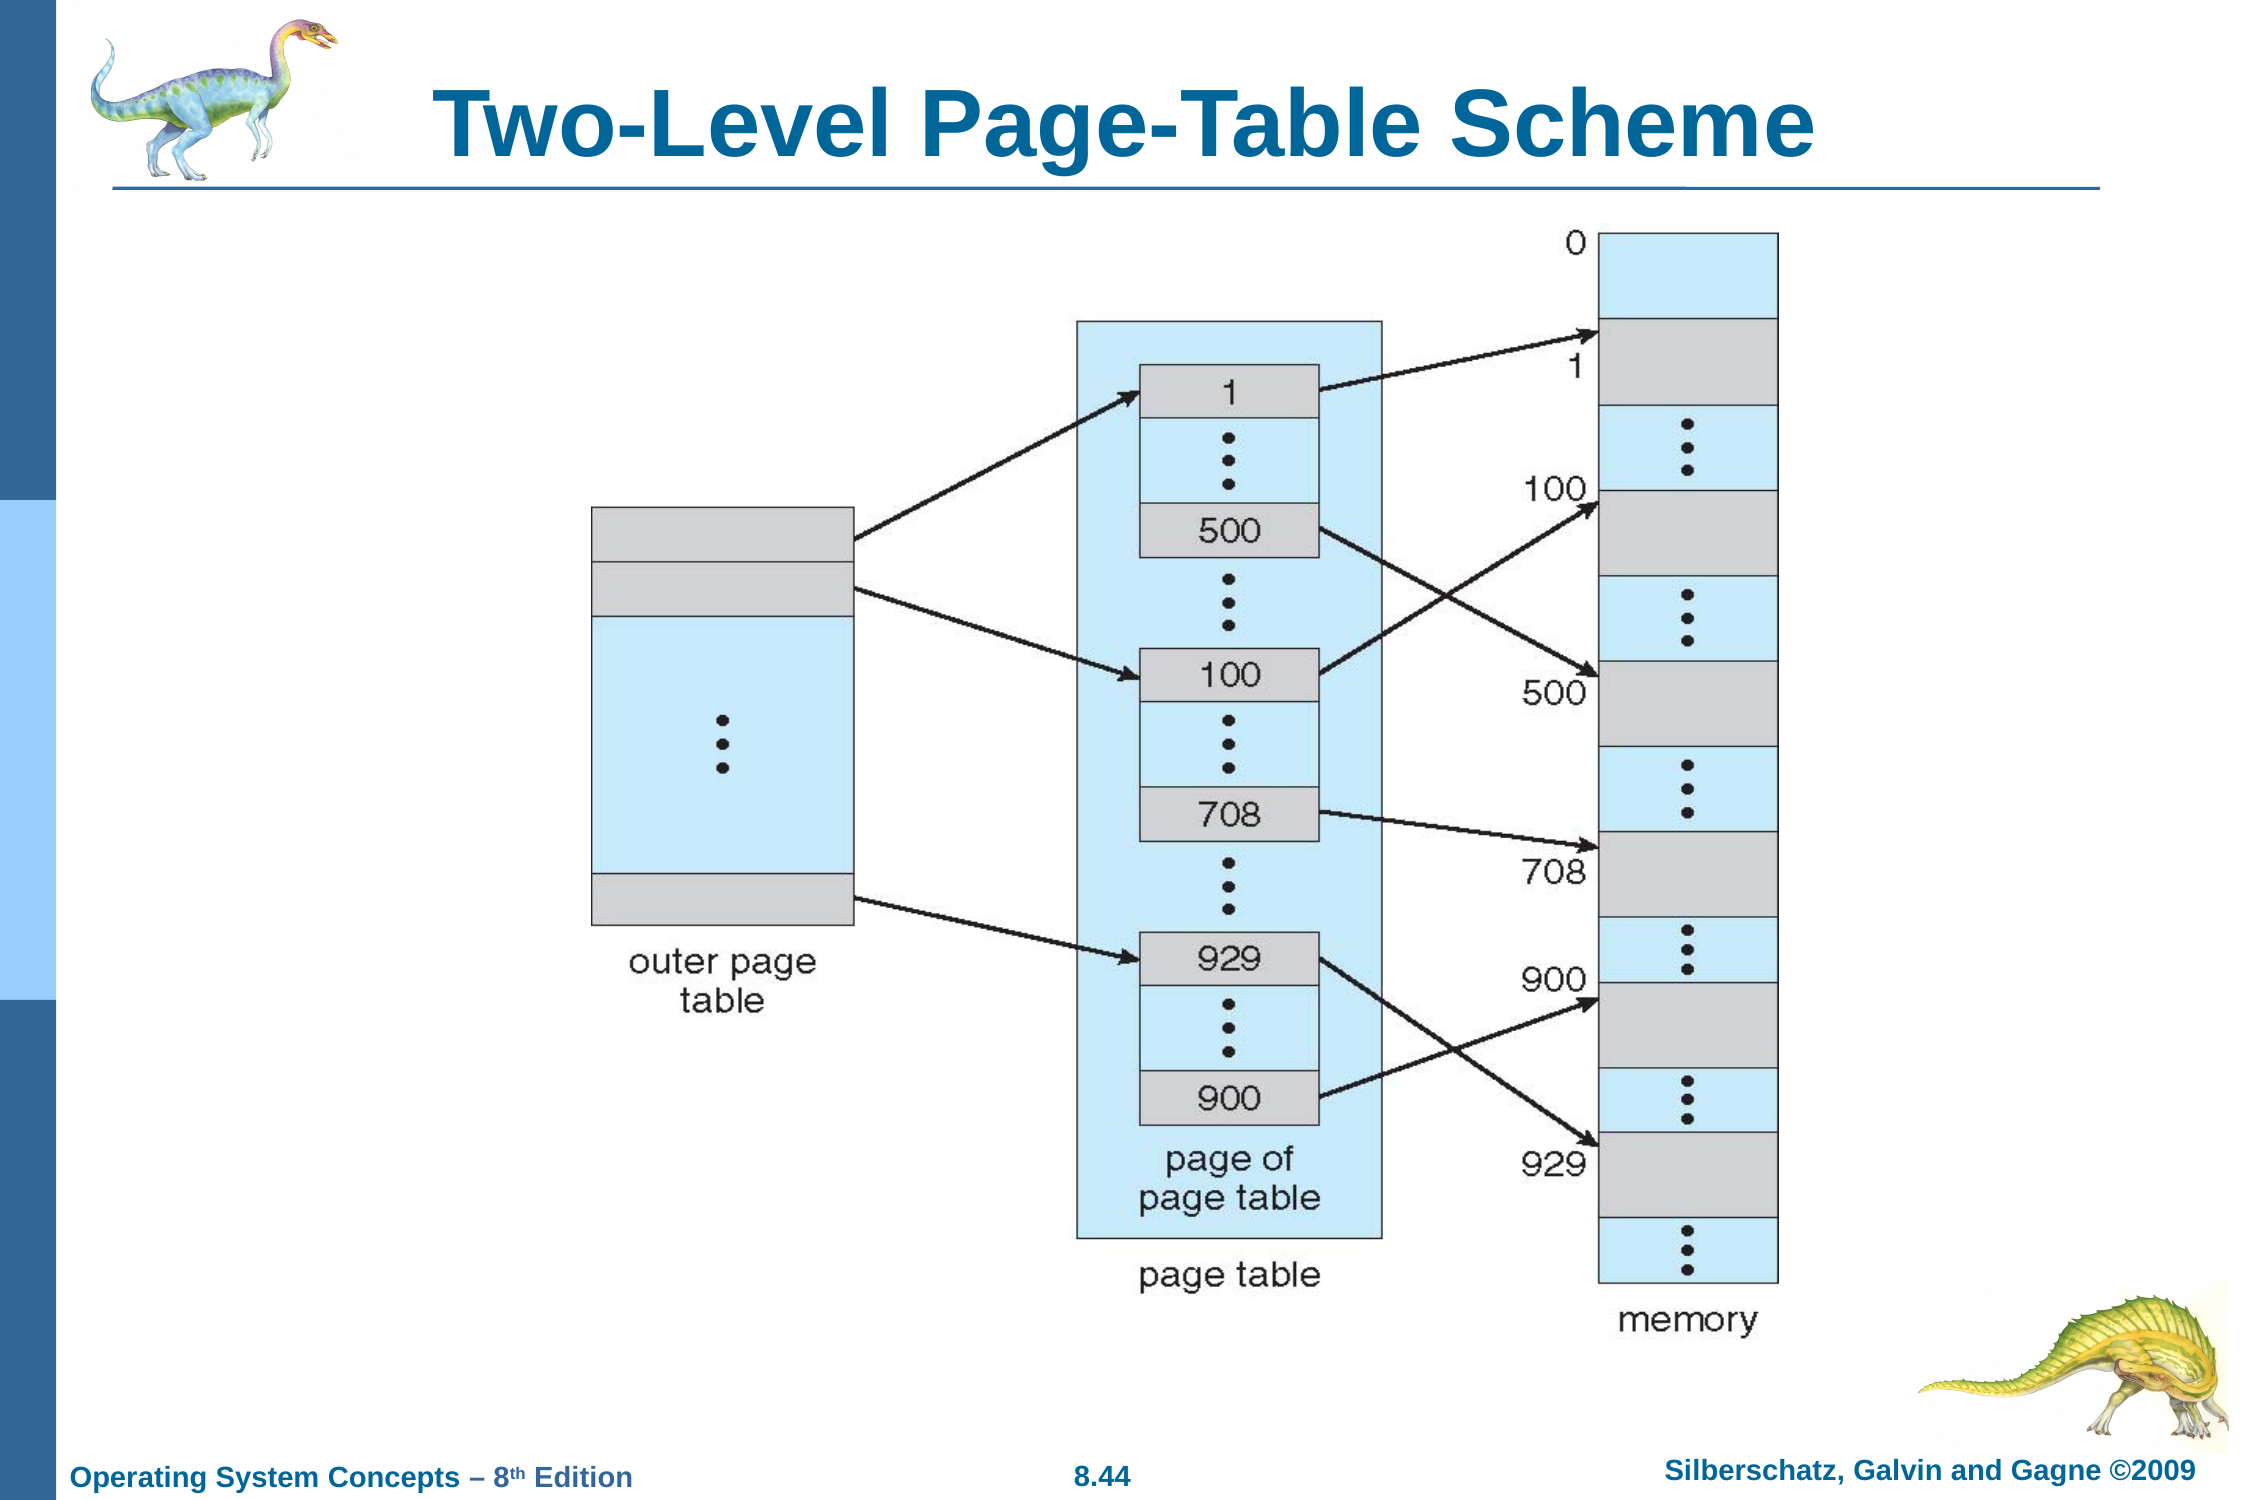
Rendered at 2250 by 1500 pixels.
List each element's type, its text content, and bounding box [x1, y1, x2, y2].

picture [1913, 1279, 2229, 1453]
picture [70, 0, 365, 199]
picture [591, 223, 1779, 1340]
title Two-Level Page-Table Scheme [112, 60, 2138, 187]
